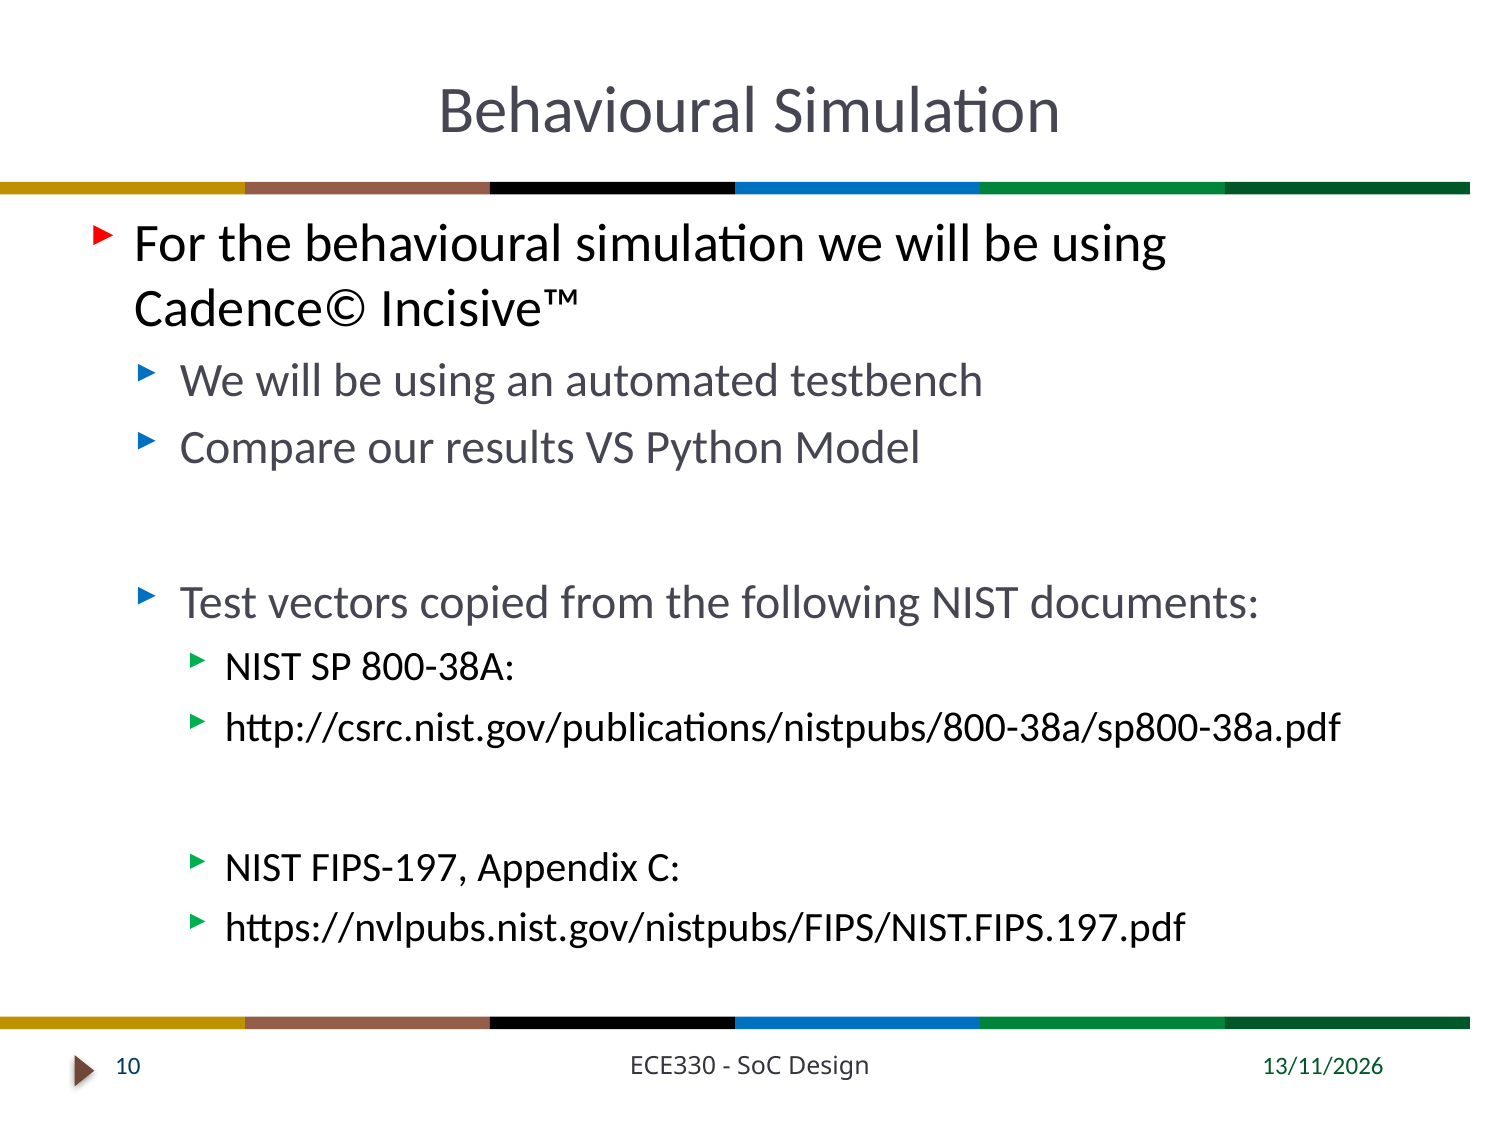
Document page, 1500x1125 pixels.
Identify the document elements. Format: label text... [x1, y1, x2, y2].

title Behavioural Simulation [75, 24, 1425, 188]
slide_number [1247, 1042, 1426, 1103]
list For the behavioural simulation we will be using Cadence© Incisive™ We will be using an automated testbench Compare our results VS Python Model Test vectors copied from the following NIST documents: NIST SP 800-38A: http://csrc.nist.gov/publications/nistpubs/800-38a/sp800-38a.pdf NIST FIPS-197, Appendix C: https://nvlpubs.nist.gov/nistpubs/FIPS/NIST.FIPS.197.pdf [75, 200, 1425, 1010]
footer ECE330 - SoC Design [342, 1042, 1158, 1103]
slide_number 10 [100, 1042, 245, 1103]
